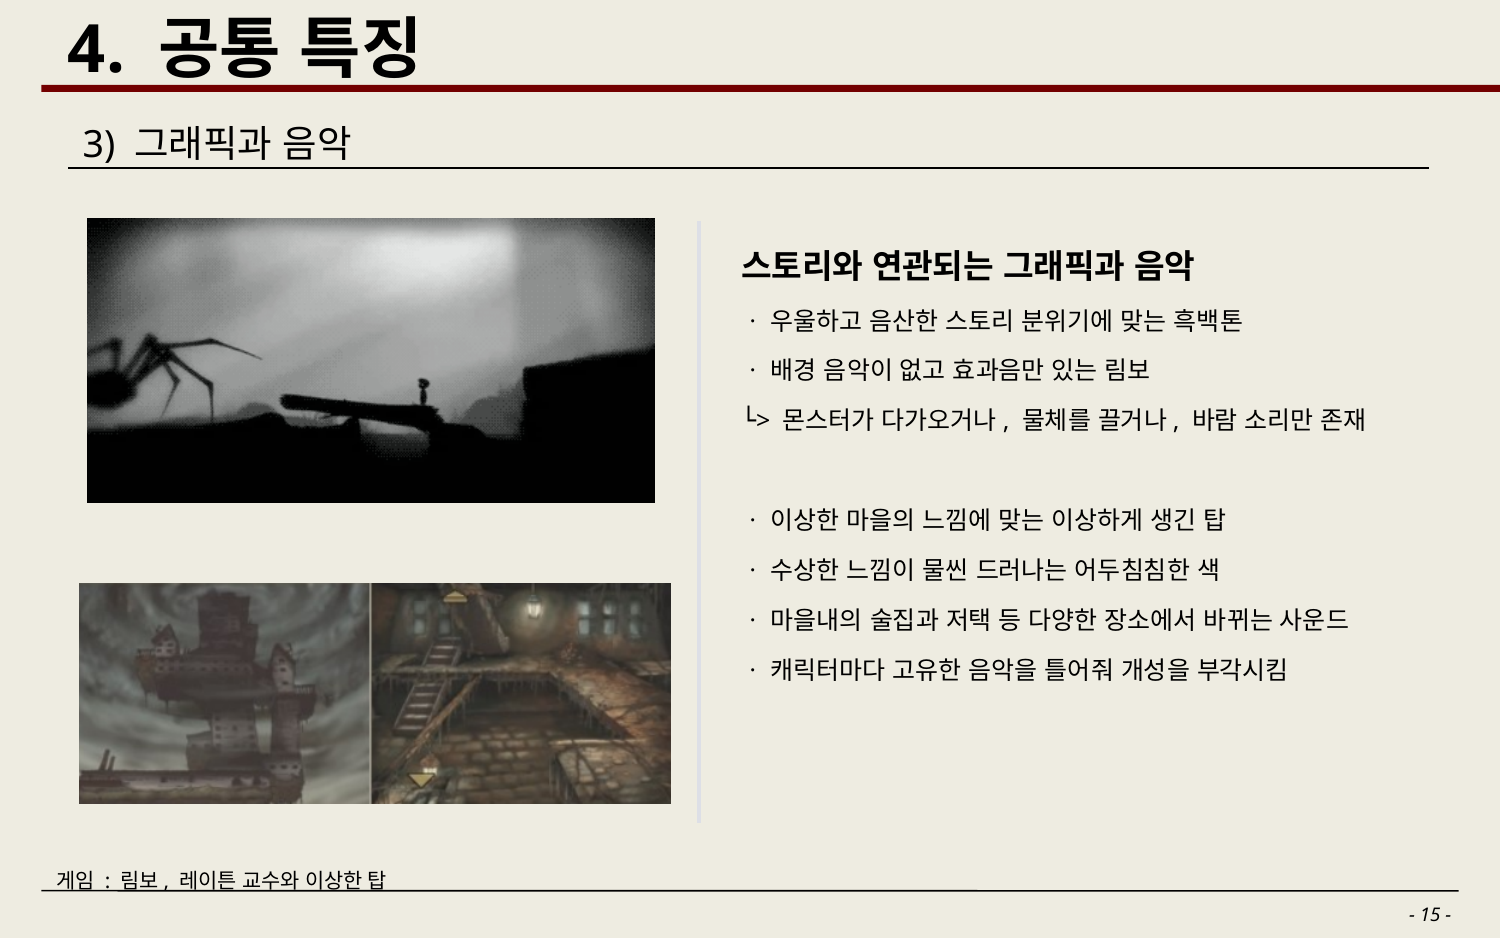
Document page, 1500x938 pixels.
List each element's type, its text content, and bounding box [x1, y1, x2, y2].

list 스토리와 연관되는 그래픽과 음악 ㆍ 우울하고 음산한 스토리 분위기에 맞는 흑백톤 ㆍ 배경 음악이 없고 효과음만 있는 림보 └> 몬스터가 다가오거나, 물체를 끌거나, 바람 소리만 존재 ㆍ 이상한 마을의 느낌에 맞는 이상하게 생긴 탑 ㆍ 수상한 느낌이 물씬 드러나는 어두침침한 색 ㆍ 마을내의 술집과 저택 등 다양한 장소에서 바뀌는 사운드 ㆍ 캐릭터마다 고유한 음악을 틀어줘 개성을 부각시킴 [726, 217, 1430, 835]
title 4. 공통 특징 [53, 0, 1414, 91]
list 게임 : 림보, 레이튼 교수와 이상한 탑 [41, 858, 1440, 902]
list 3) 그래픽과 음악 [68, 114, 1452, 170]
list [87, 218, 655, 503]
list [79, 582, 671, 804]
